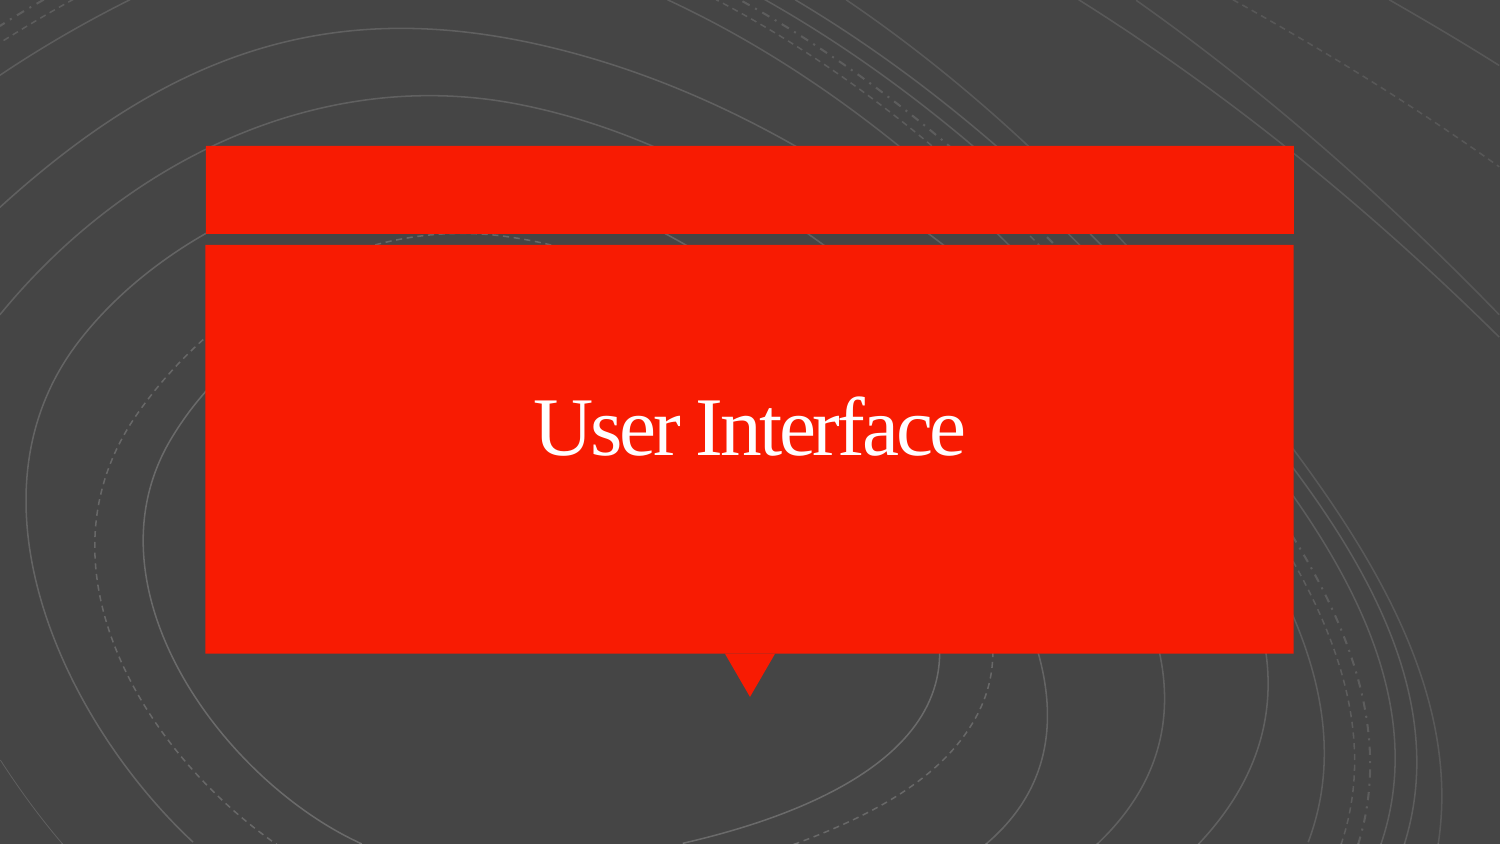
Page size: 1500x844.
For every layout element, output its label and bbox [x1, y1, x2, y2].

text_box [205, 145, 1295, 698]
text_box [0, 0, 1500, 844]
